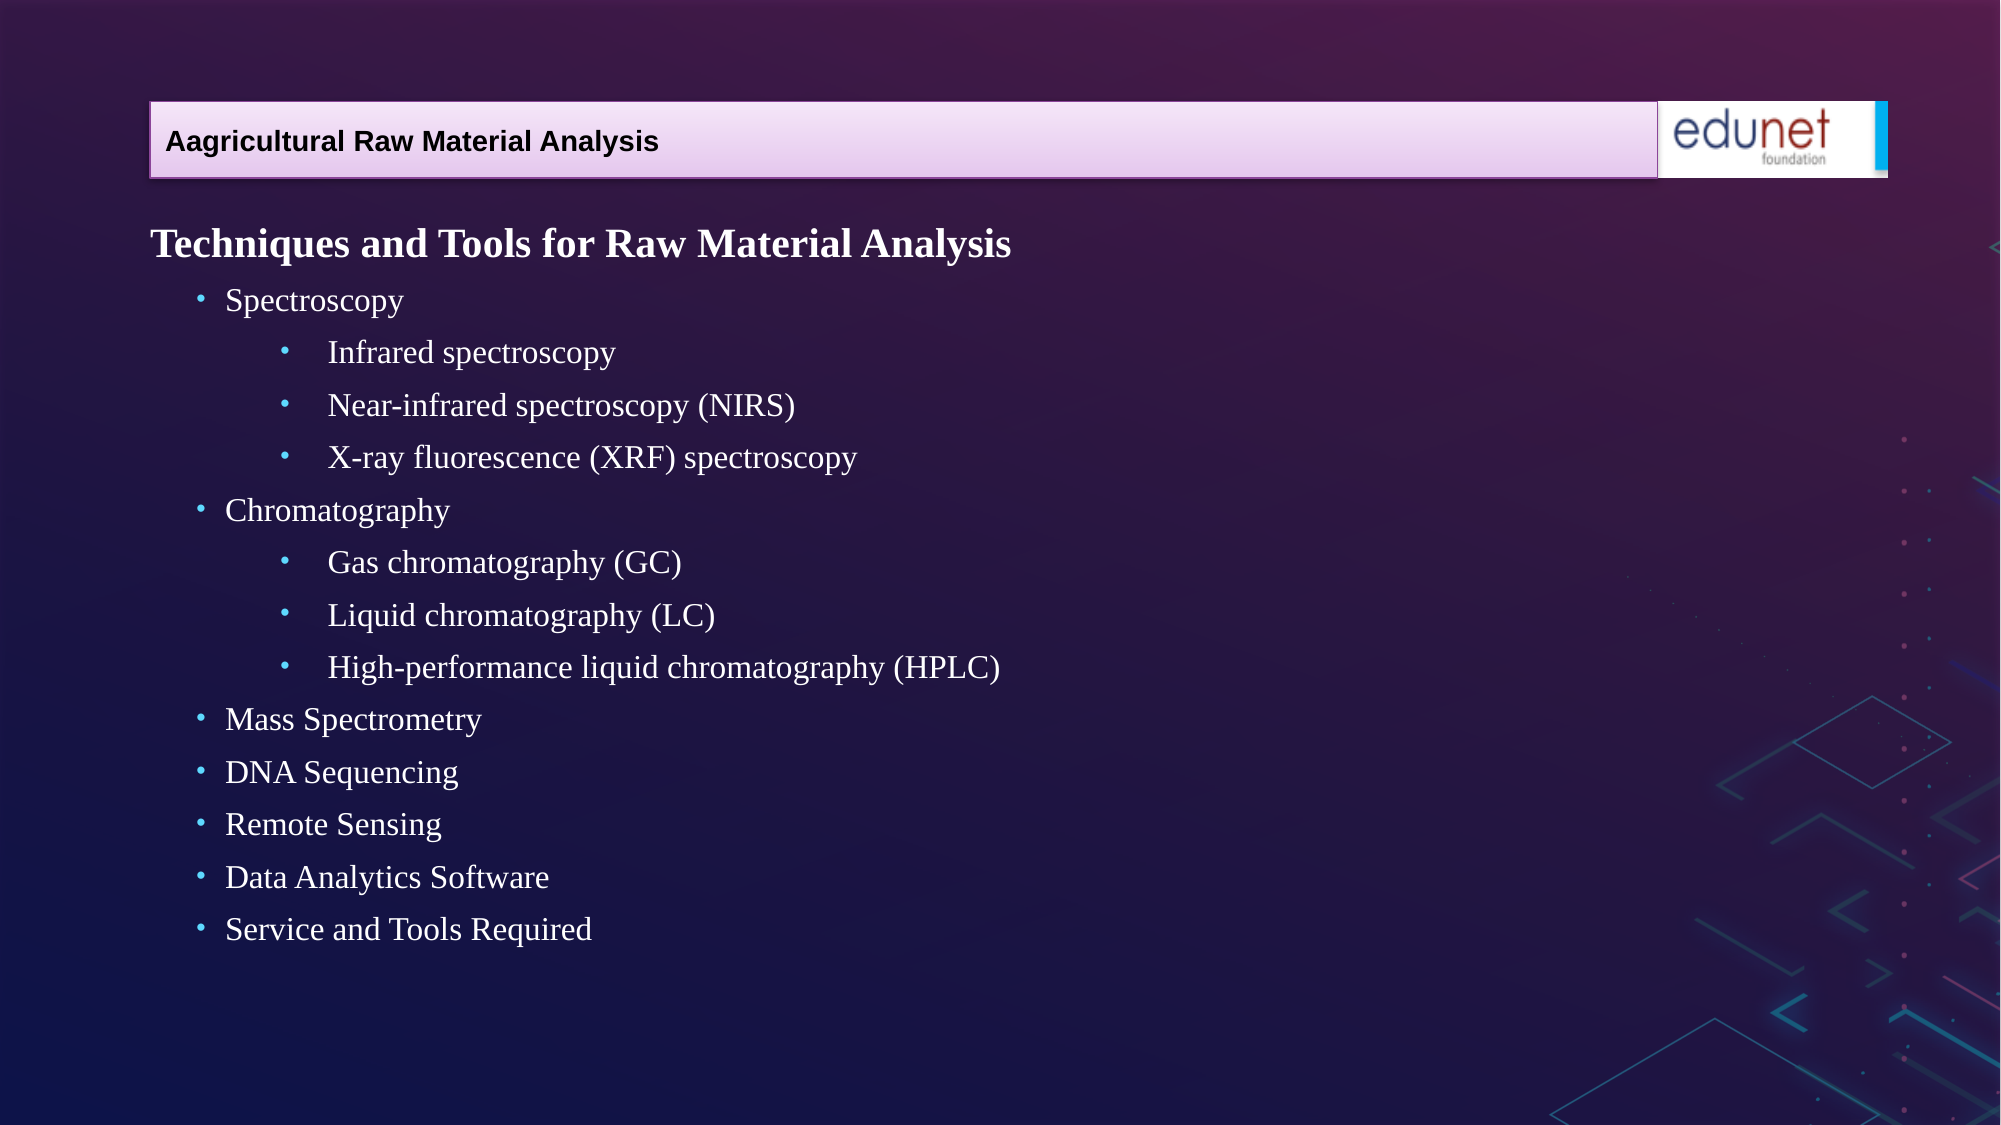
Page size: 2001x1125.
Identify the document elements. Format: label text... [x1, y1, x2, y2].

list Techniques and Tools for Raw Material Analysis Spectroscopy Infrared spectroscopy Near-infrared spectroscopy (NIRS) X-ray fluorescence (XRF) spectroscopy Chromatography Gas chromatography (GC) Liquid chromatography (LC) High-performance liquid chromatography (HPLC) Mass Spectrometry DNA Sequencing Remote Sensing Data Analytics Software Service and Tools Required [150, 215, 1256, 945]
picture [1657, 101, 1888, 179]
text_box Aagricultural Raw Material Analysis [149, 101, 1655, 179]
